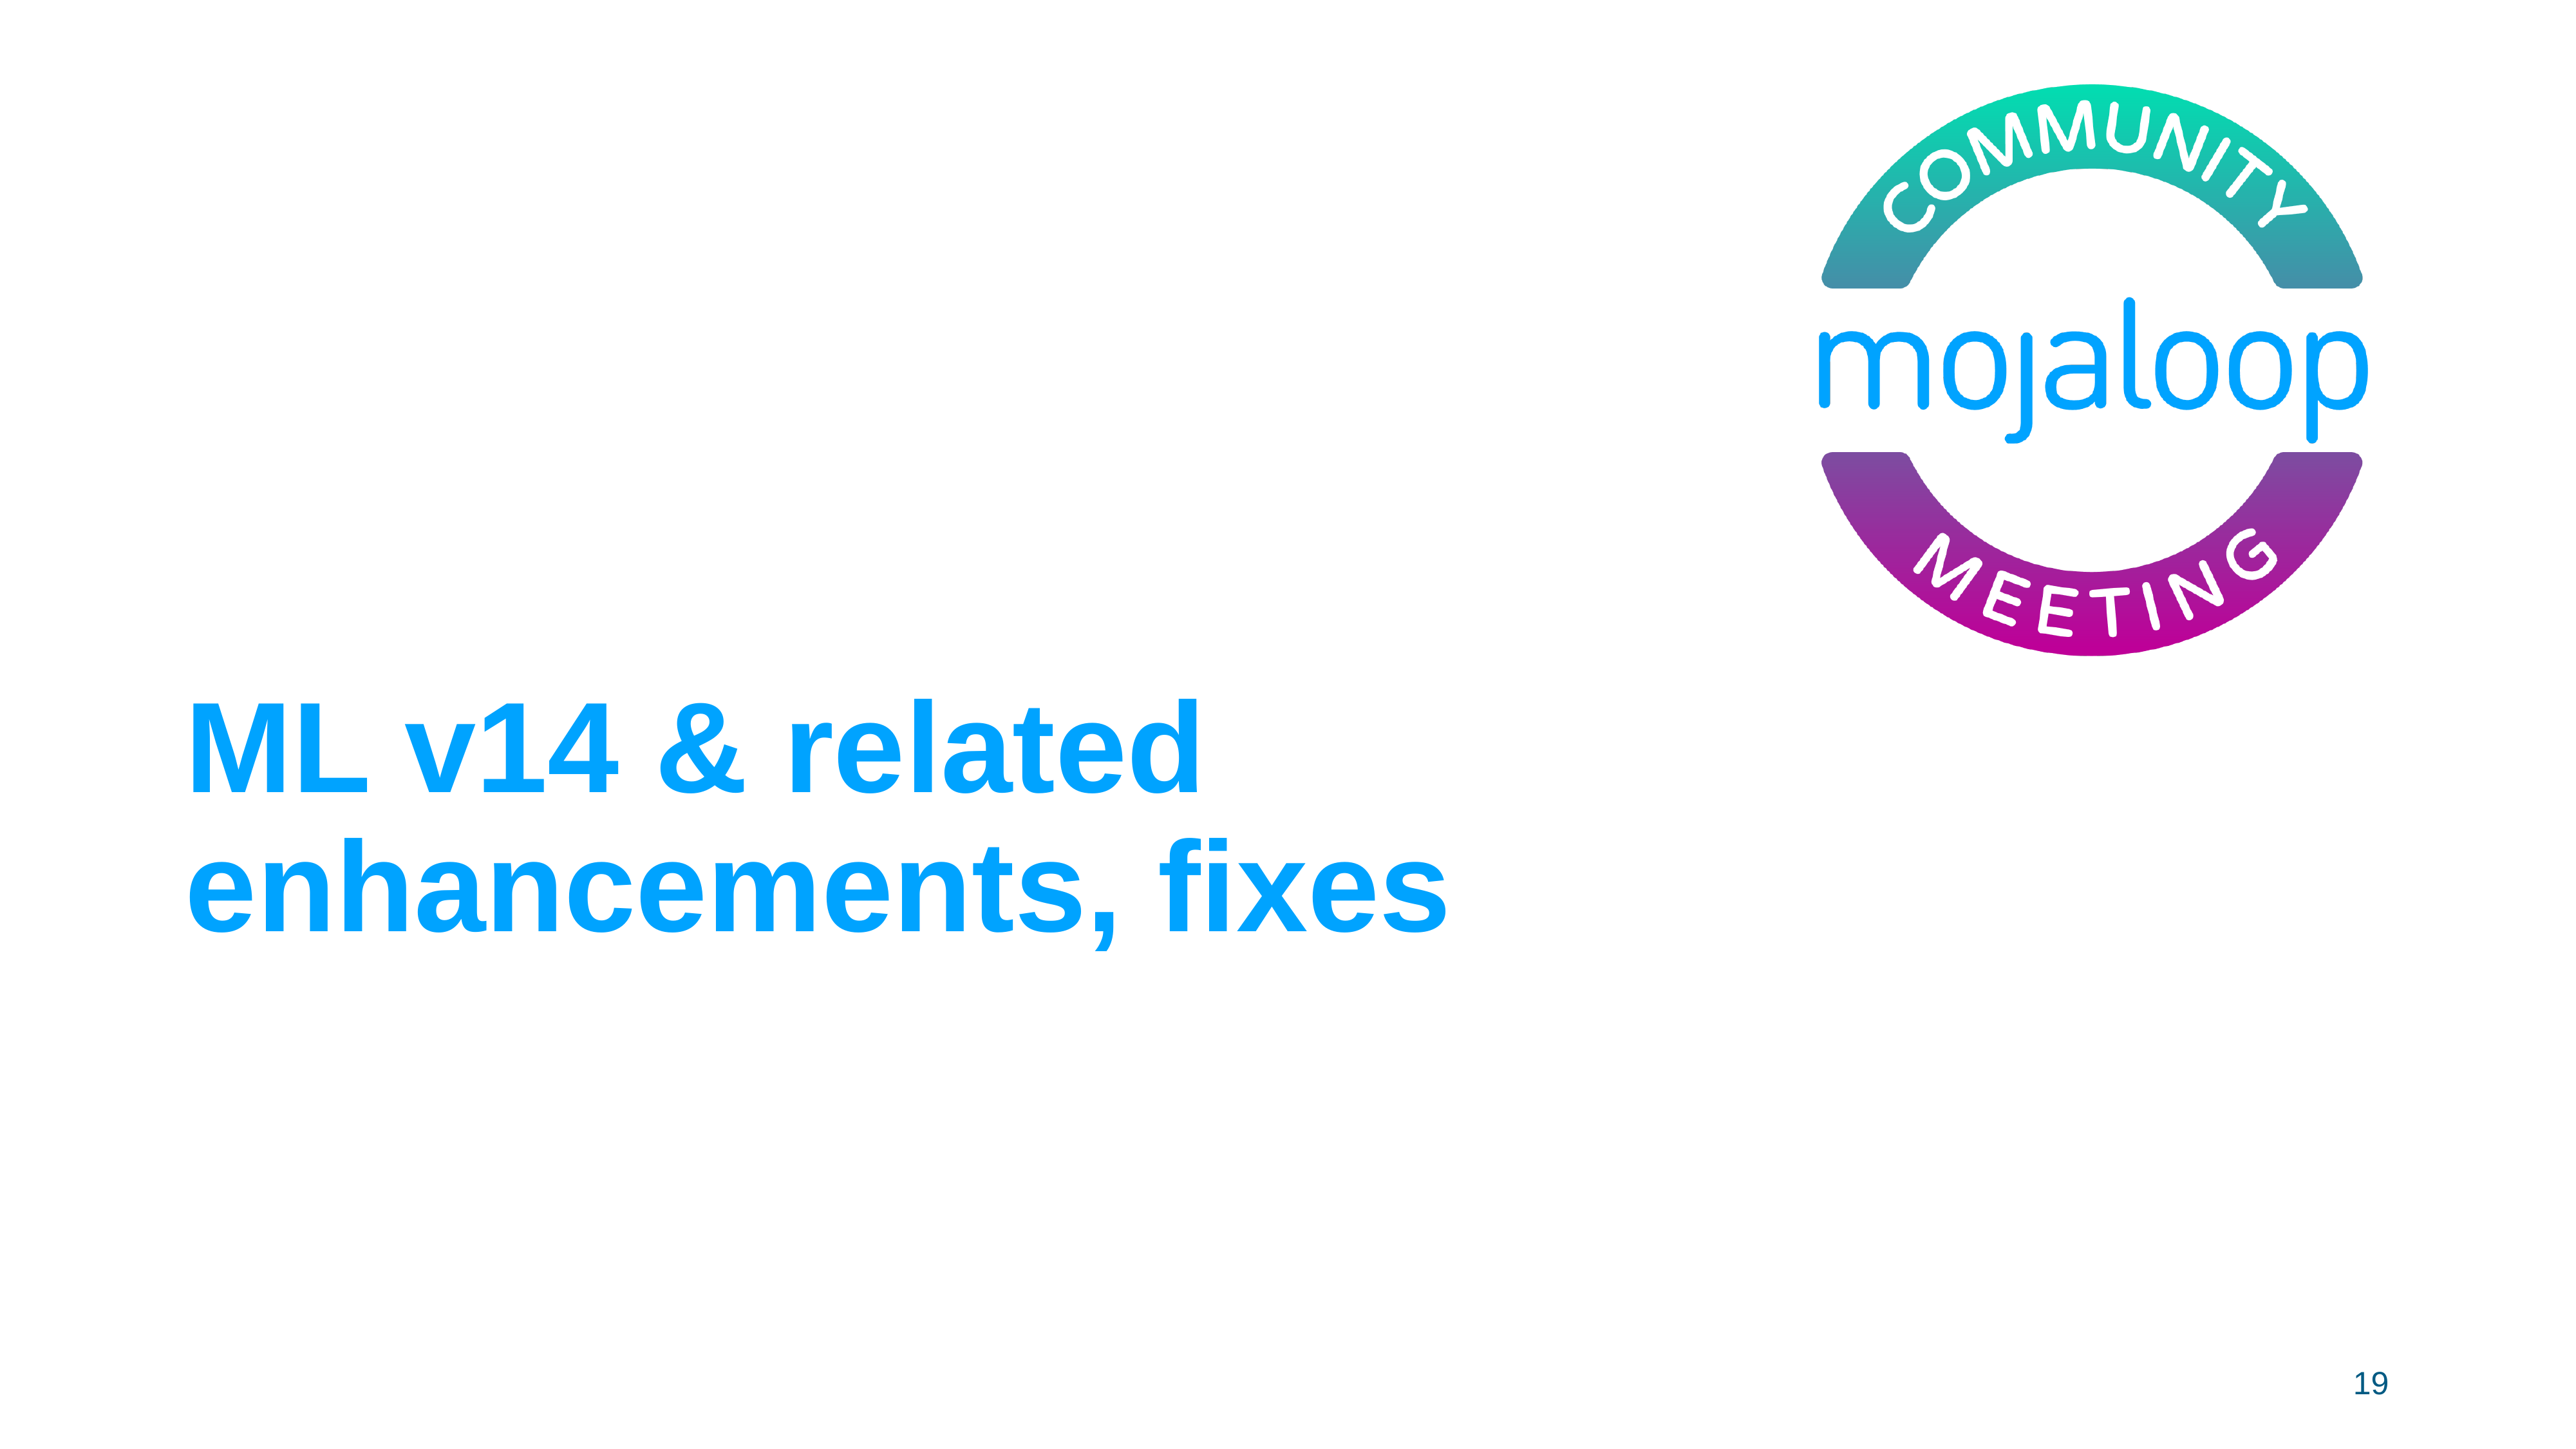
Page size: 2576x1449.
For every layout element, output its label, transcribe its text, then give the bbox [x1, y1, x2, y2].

slide_number 19 [1819, 1343, 2399, 1421]
picture [1817, 84, 2369, 656]
title ML v14 & related enhancements, fixes [175, 361, 1648, 964]
